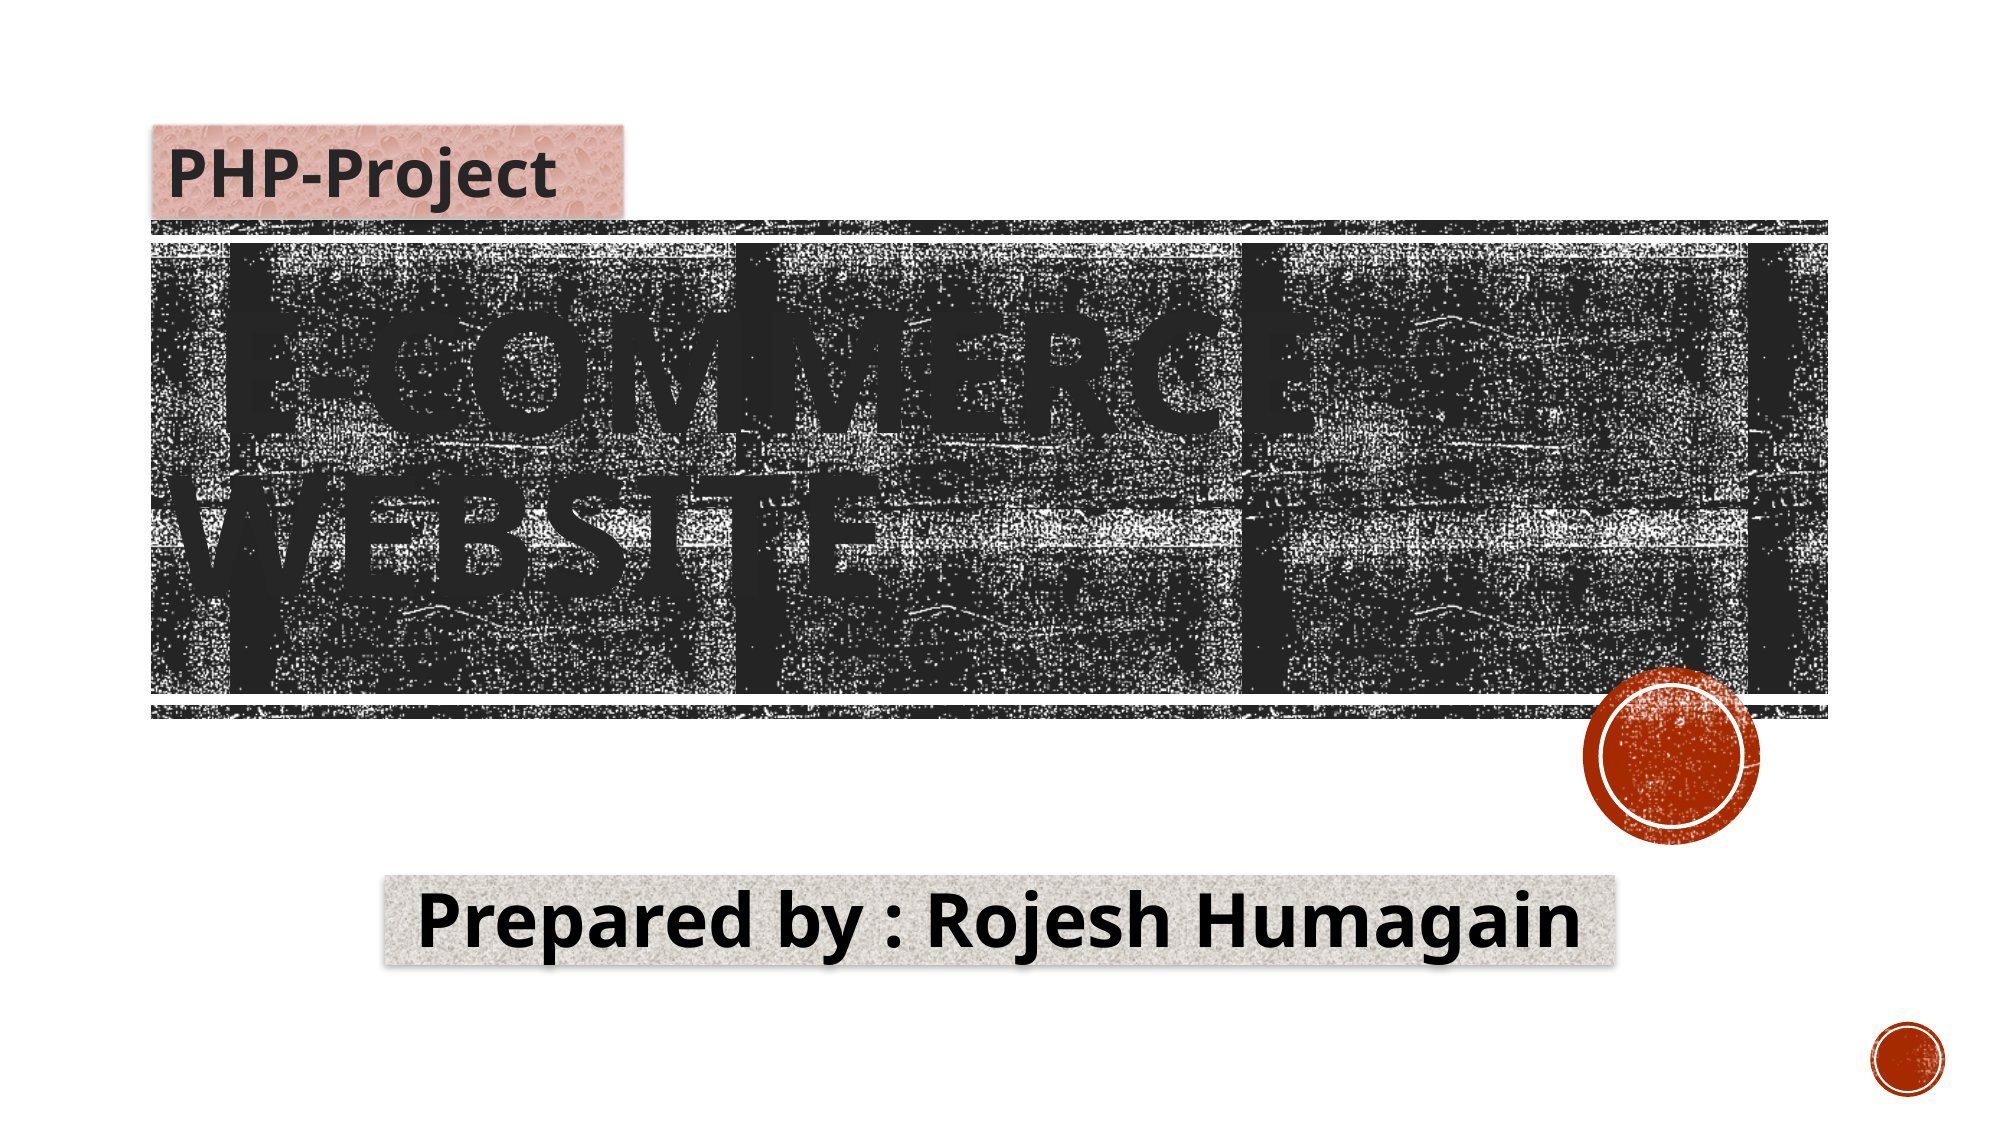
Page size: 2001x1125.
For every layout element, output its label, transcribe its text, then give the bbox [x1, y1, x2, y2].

subtitle Prepared by : Rojesh Humagain [384, 874, 1616, 965]
title E-COMMERCE WEBSITE [151, 240, 1825, 693]
text_box PHP-Project [155, 127, 622, 216]
